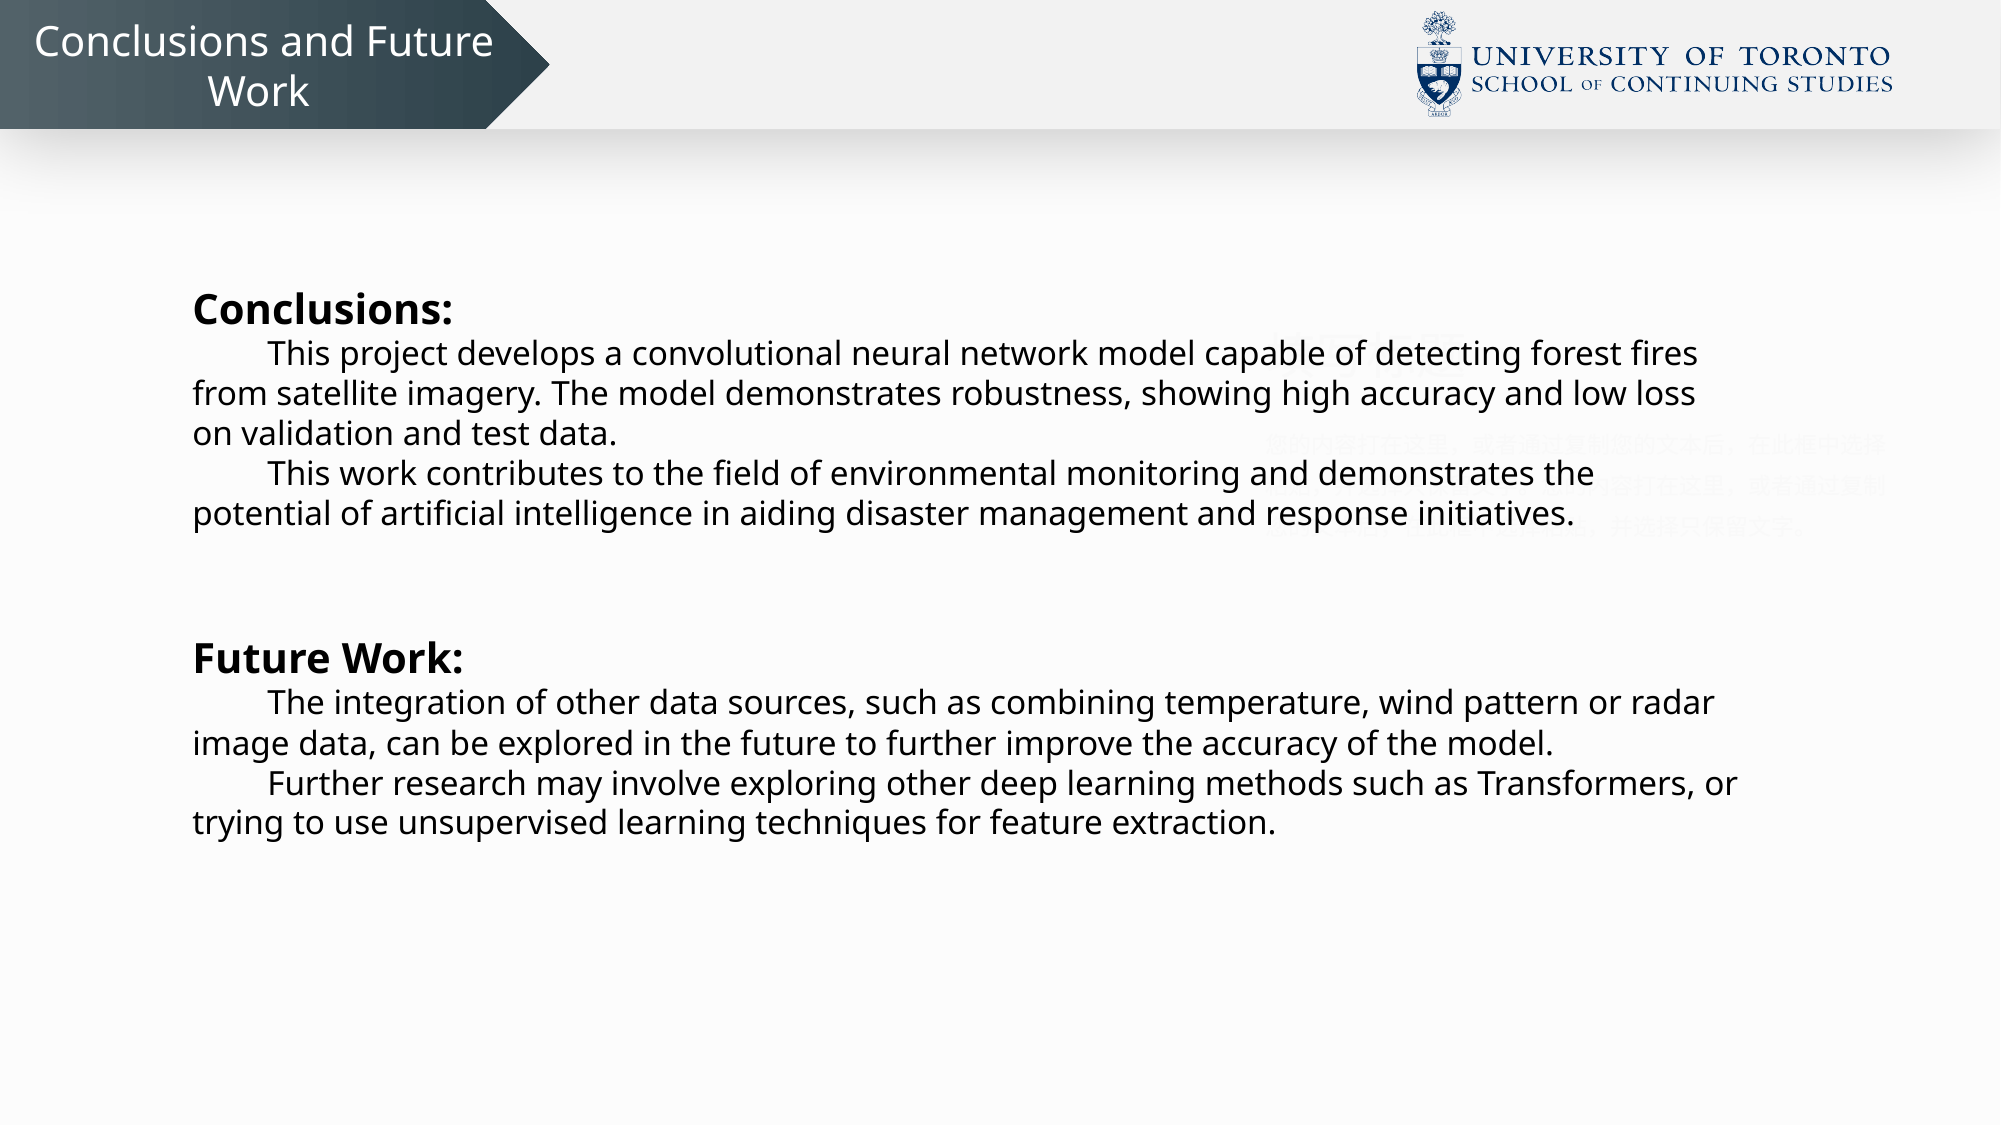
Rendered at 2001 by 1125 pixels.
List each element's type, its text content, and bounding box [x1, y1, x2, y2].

text_box 您的内容打在这里，或者通过复制您的文本后，在此框中选择粘贴，并选择只保留文字。您的内容打在这里，或者通过复制您的文本后，在此框中选择粘贴，并选择只保留文字。 [1265, 416, 1900, 541]
text_box Conclusions and Future Work [0, 0, 551, 131]
text_box Conclusions: This project develops a convolutional neural network model capable of detecting forest fires from satellite imagery. The model demonstrates robustness, showing high accuracy and low loss on validation and test data. This work contributes to the field of environmental monitoring and demonstrates the potential of artificial intelligence in aiding disaster management and response initiatives. [192, 282, 1745, 533]
picture [1417, 11, 1892, 117]
text_box Future Work: The integration of other data sources, such as combining temperature, wind pattern or radar image data, can be explored in the future to further improve the accuracy of the model. Further research may involve exploring other deep learning methods such as Transformers, or trying to use unsupervised learning techniques for feature extraction. [192, 631, 1745, 842]
